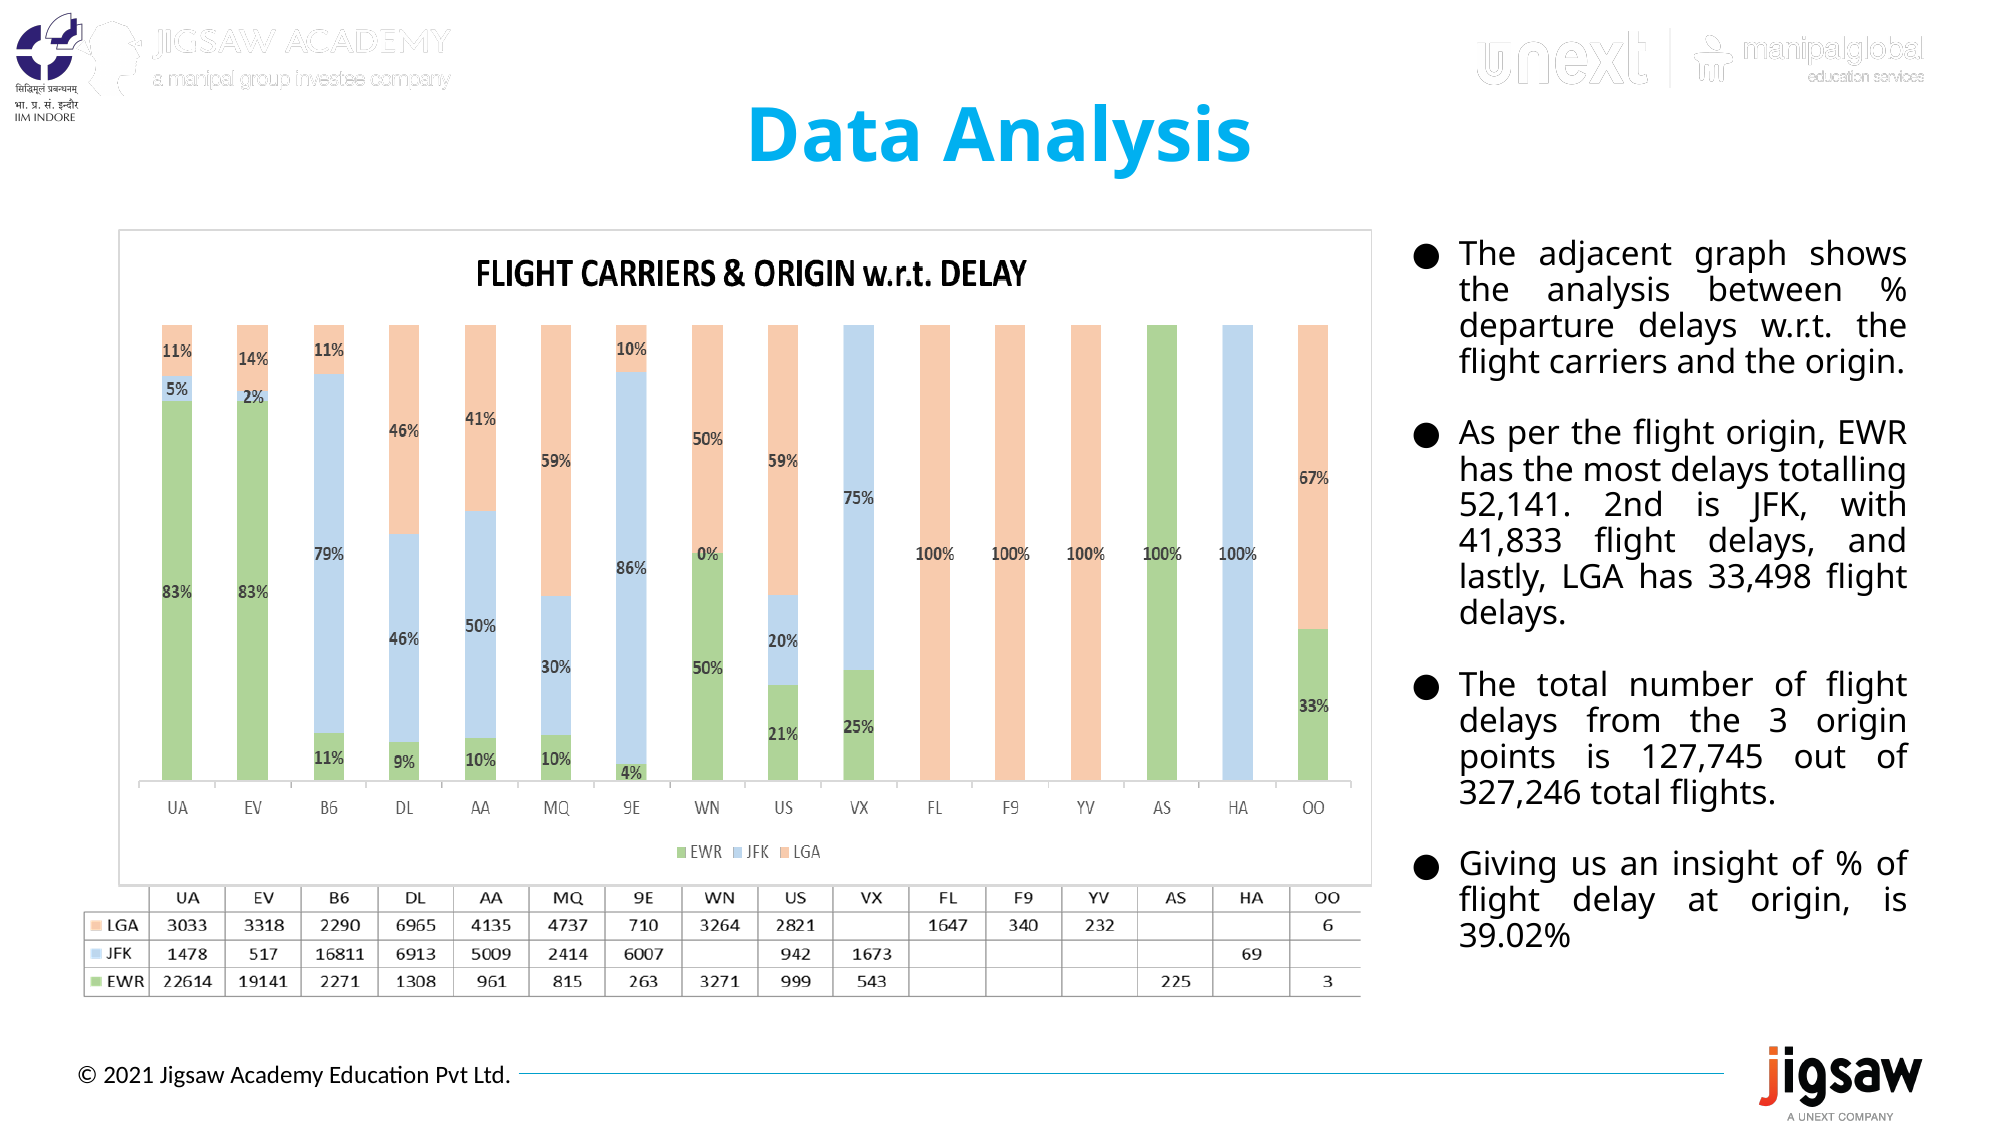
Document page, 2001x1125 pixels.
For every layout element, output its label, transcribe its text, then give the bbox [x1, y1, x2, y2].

picture [1753, 1042, 1928, 1125]
list The adjacent graph shows the analysis between % departure delays w.r.t. the flight carriers and the origin. As per the flight origin, EWR has the most delays totalling 52,141. 2nd is JFK, with 41,833 flight delays, and lastly, LGA has 33,498 flight delays. The total number of flight delays from the 3 origin points is 127,745 out of 327,246 total flights. Giving us an insight of % of flight delay at origin, is 39.02% [1396, 229, 1924, 1005]
title Data Analysis [76, 78, 1924, 196]
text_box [75, 228, 1373, 1005]
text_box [1476, 28, 1924, 89]
picture [14, 12, 451, 122]
